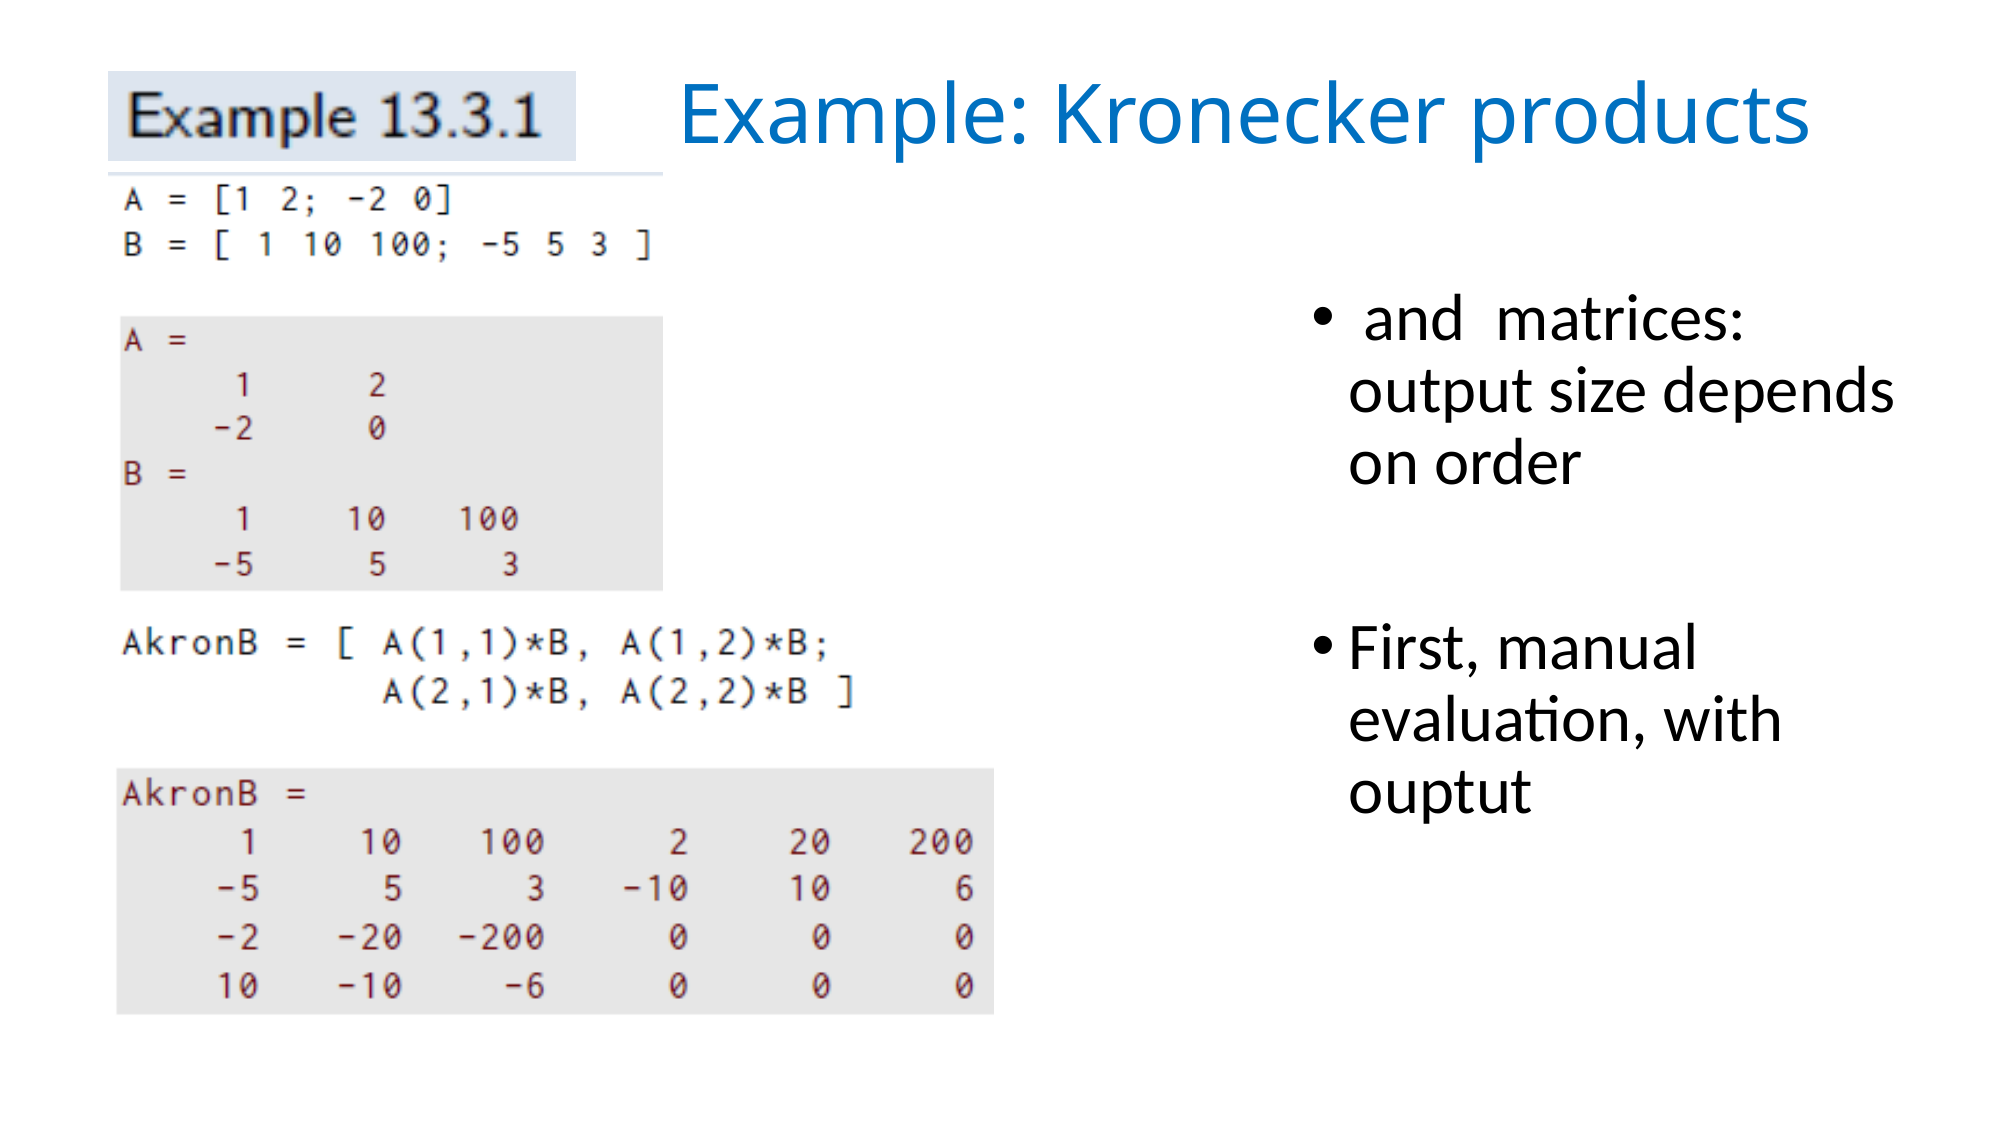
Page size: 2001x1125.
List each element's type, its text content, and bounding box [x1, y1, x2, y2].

picture [108, 172, 663, 600]
picture [108, 611, 994, 1029]
title Example: Kronecker products [662, 59, 1863, 173]
picture [108, 71, 576, 161]
